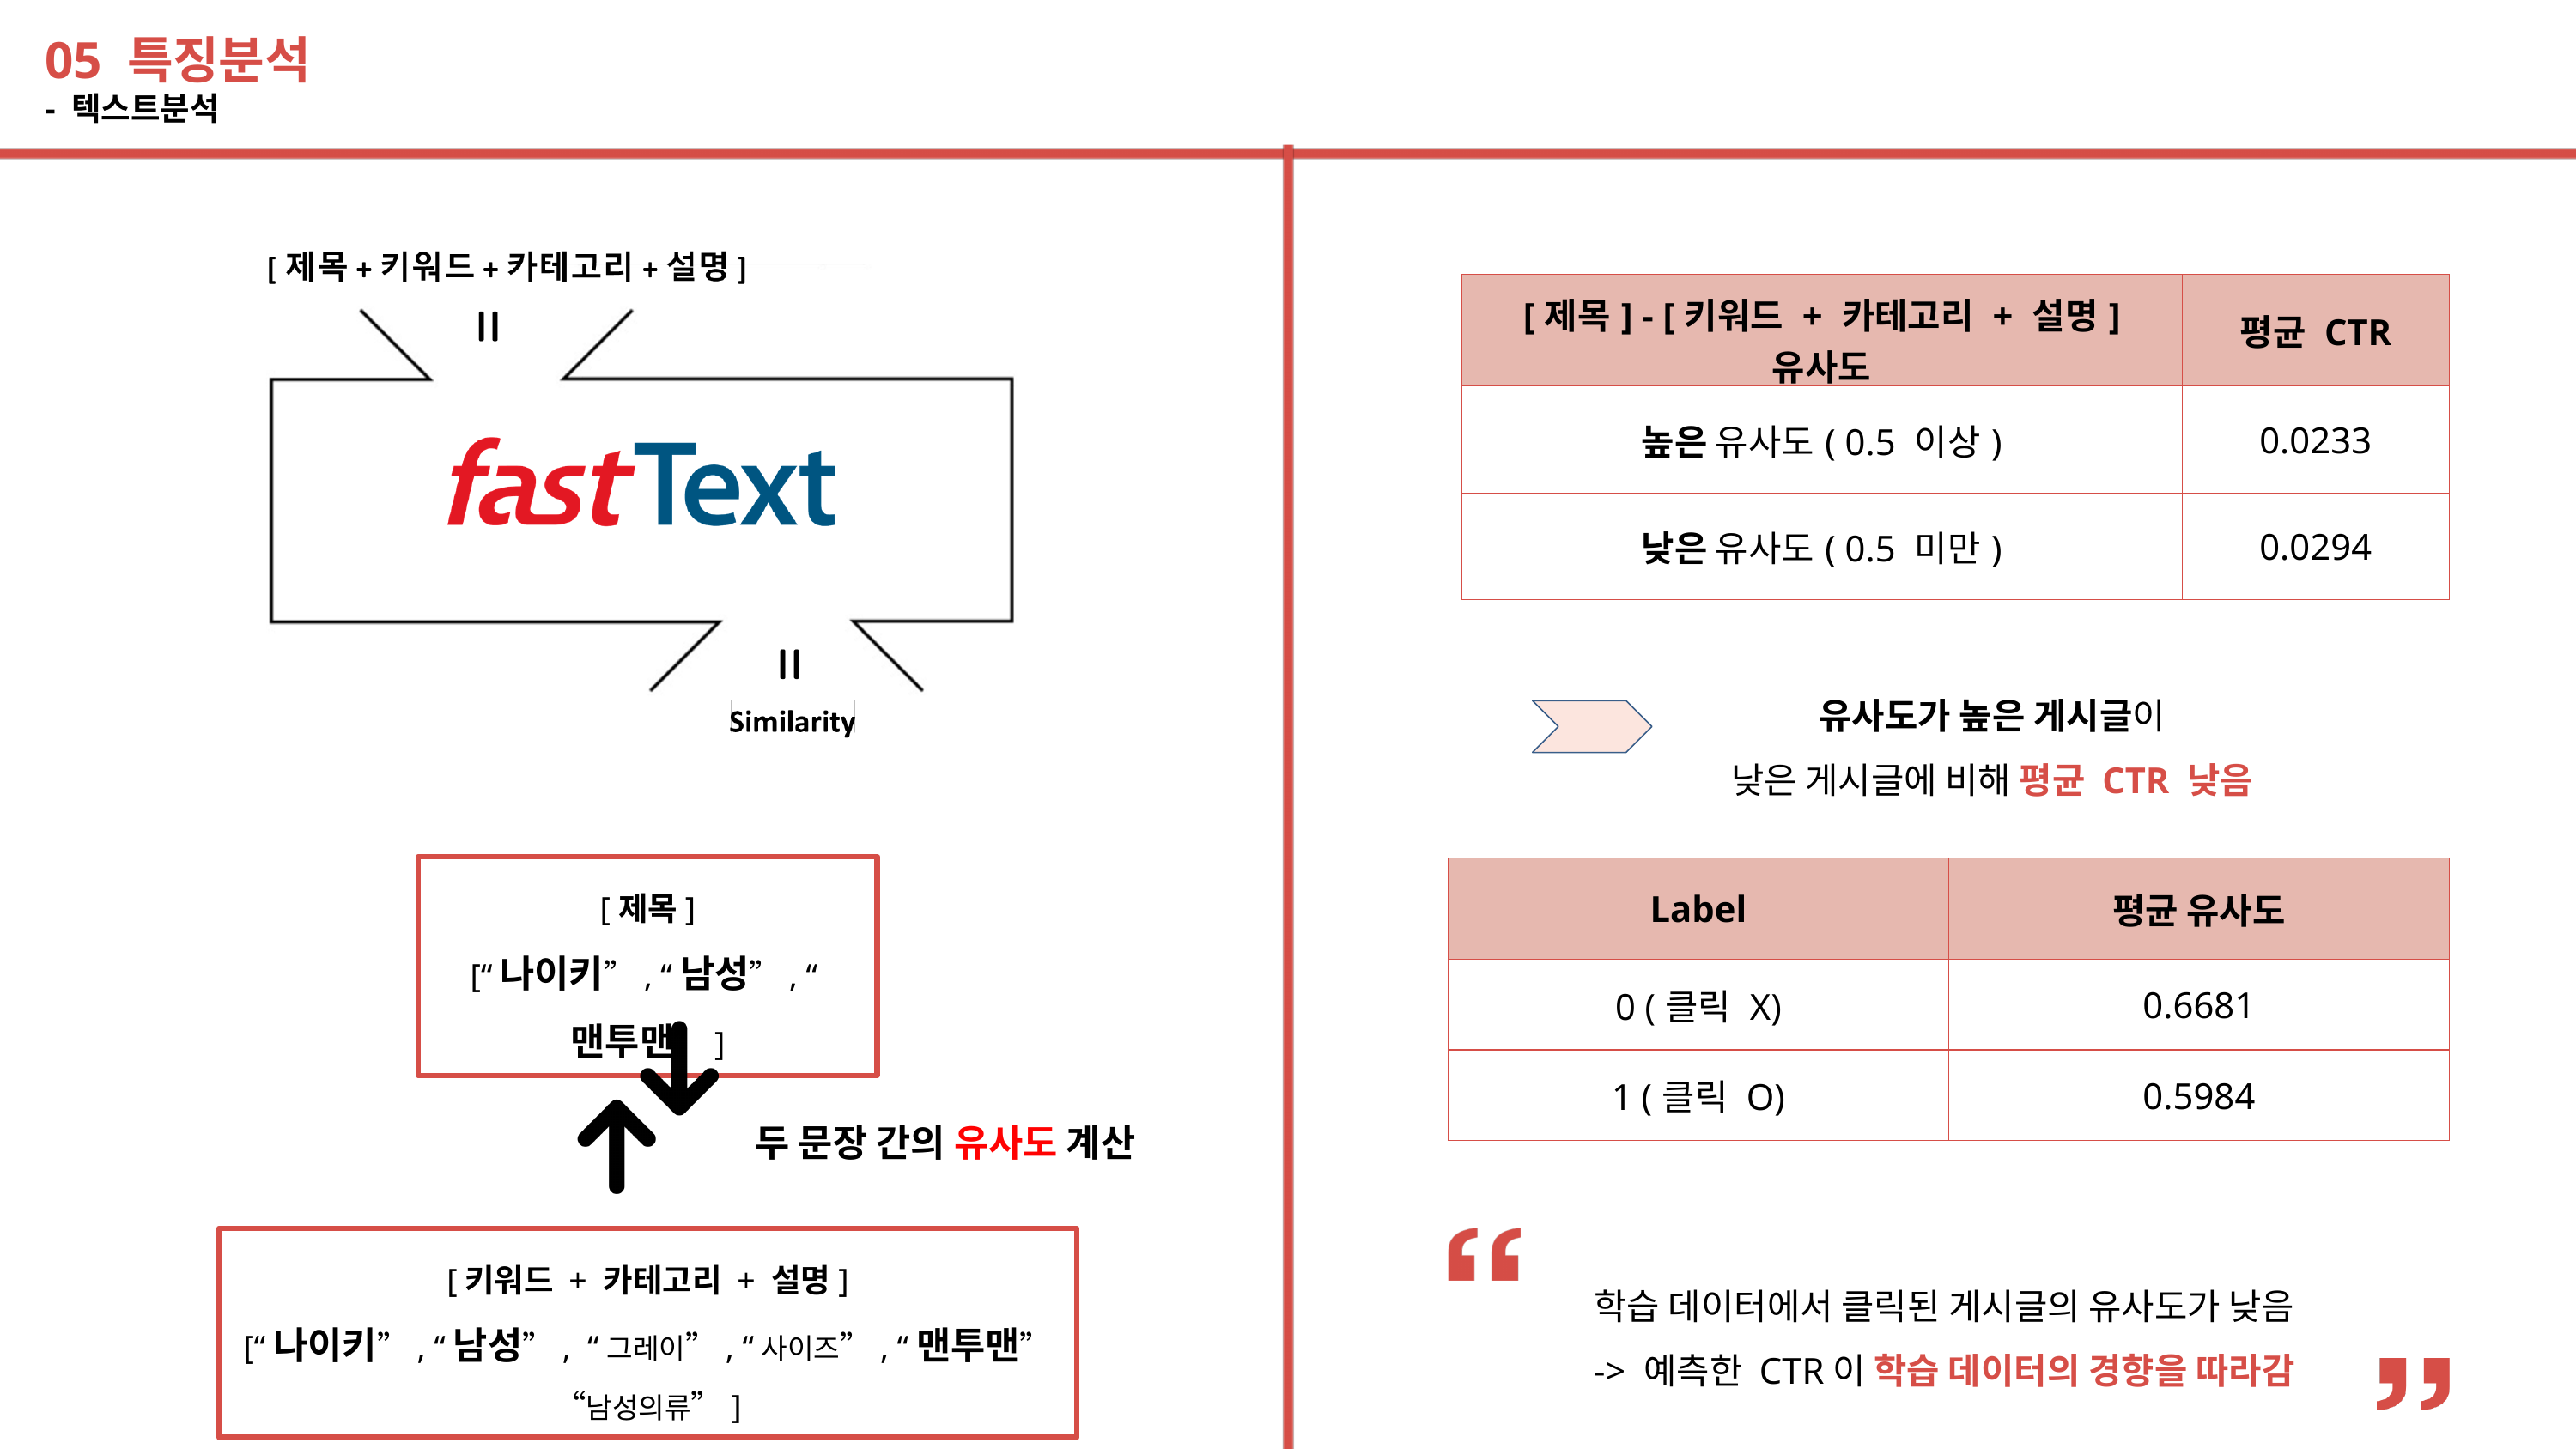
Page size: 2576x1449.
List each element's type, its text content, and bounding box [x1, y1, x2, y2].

table_cell 0.0294 [2183, 494, 2449, 599]
table_cell 0.6681 [1949, 960, 2449, 1049]
text_box 학습 데이터에서 클릭된 게시글의 유사도가 낮음 -> 예측한 CTR이 학습 데이터의 경향을 따라감 [1532, 1250, 2357, 1405]
table_cell 0.0233 [2183, 386, 2449, 493]
picture [0, 133, 2576, 1449]
text_box 두 문장 간의 유사도 계산 [745, 1106, 1191, 1178]
table_cell 낮은 유사도( 0.5 미만) [1462, 494, 2182, 599]
table_cell 0 (클릭 X) [1449, 960, 1948, 1049]
table_header Label [1449, 858, 1948, 959]
table_header 평균 유사도 [1949, 858, 2449, 959]
table_cell 높은 유사도( 0.5 이상) [1462, 386, 2182, 493]
text_box 05 특징분석 - 텍스트분석 [32, 21, 821, 130]
text_box [1532, 700, 1652, 753]
picture [1448, 1228, 1521, 1281]
picture [2376, 1357, 2450, 1410]
picture [554, 1013, 742, 1202]
table_header 평균 CTR [2183, 275, 2449, 385]
table_header [제목] - [키워드 + 카테고리 + 설명] 유사도 [1462, 275, 2182, 385]
table_cell 0.5984 [1949, 1051, 2449, 1140]
table_cell 1 (클릭 O) [1449, 1051, 1948, 1140]
text_box [키워드 + 카테고리 + 설명] [“나이키”, “남성”, “그레이”, “사이즈”, “맨투맨” “남성의류”] [219, 1228, 1077, 1438]
text_box 유사도가 높은 게시글이 낮은 게시글에 비해 평균 CTR 낮음 [1584, 659, 2409, 815]
text_box [제목] [“나이키”, “남성”, “맨투맨”] [418, 856, 878, 1076]
